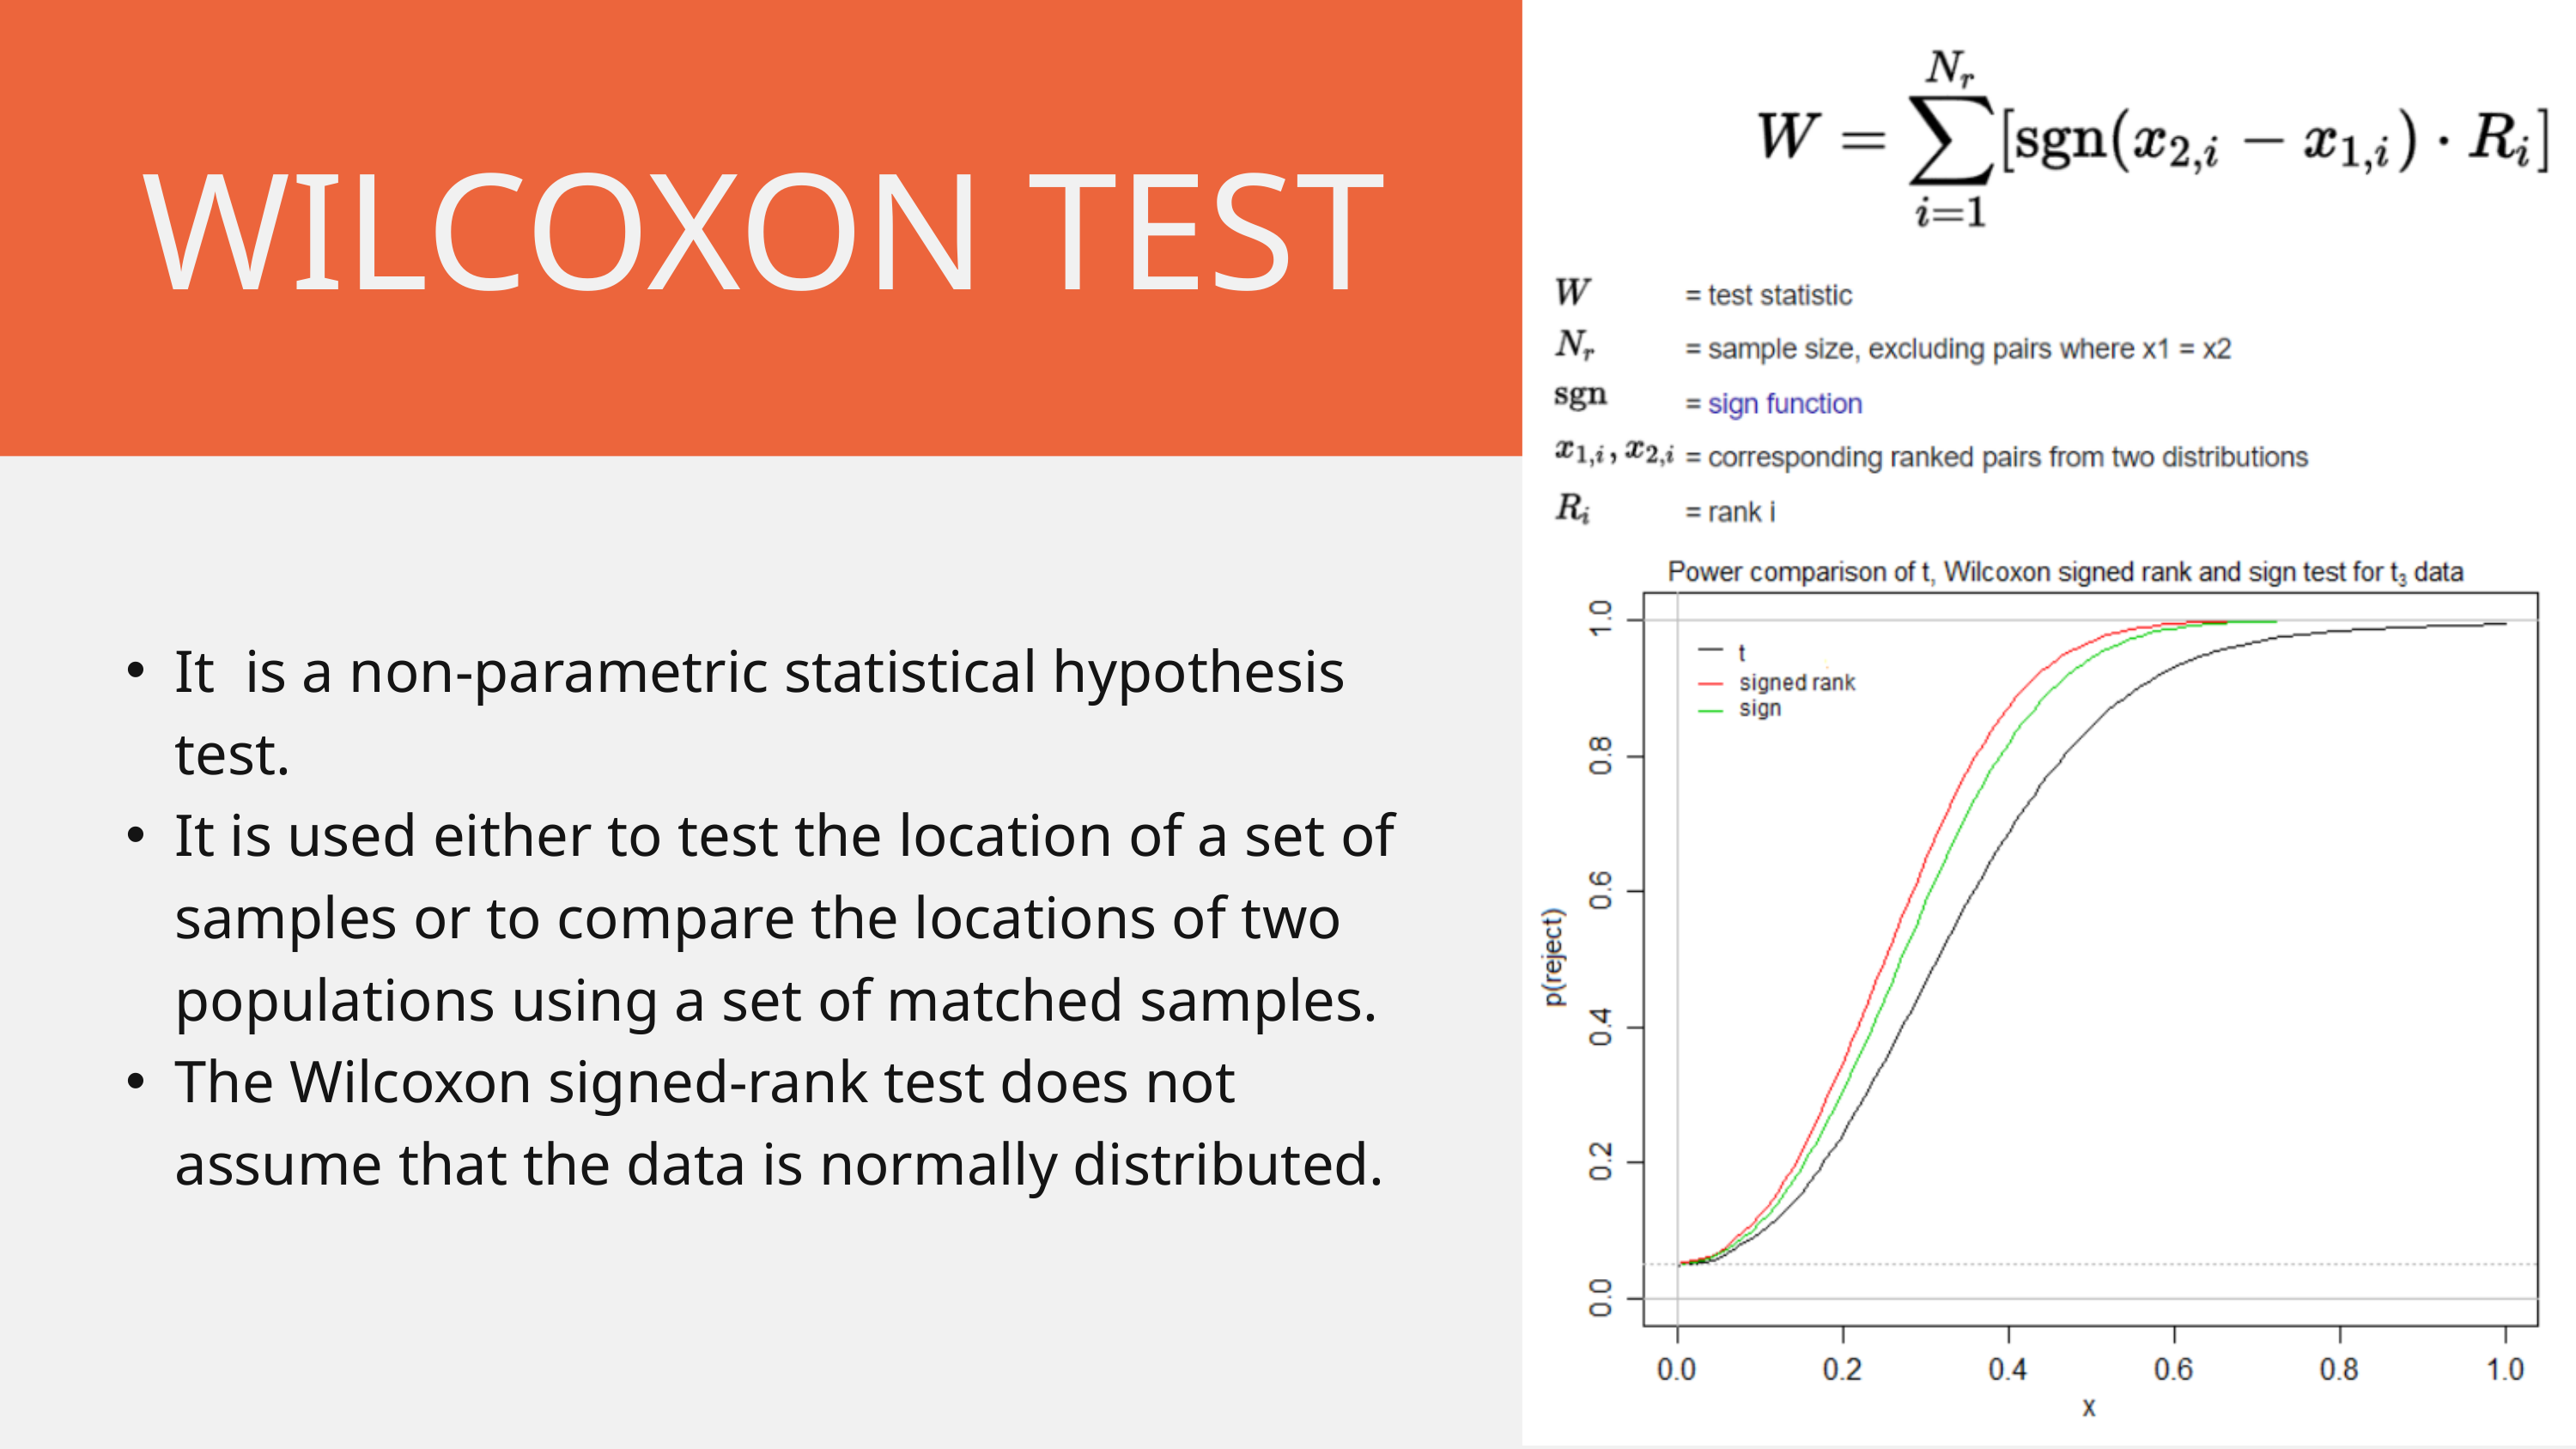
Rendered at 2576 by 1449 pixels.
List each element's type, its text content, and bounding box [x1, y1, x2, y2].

picture [1522, 0, 2576, 1446]
text_box It is a non-parametric statistical hypothesis test. It is used either to test the location of a set of samples or to compare the locations of two populations using a set of matched samples. The Wilcoxon signed-rank test does not assume that the data is normally distributed. [76, 621, 1450, 1197]
text_box WILCOXON TEST [57, 129, 1469, 323]
text_box [0, 0, 1520, 457]
